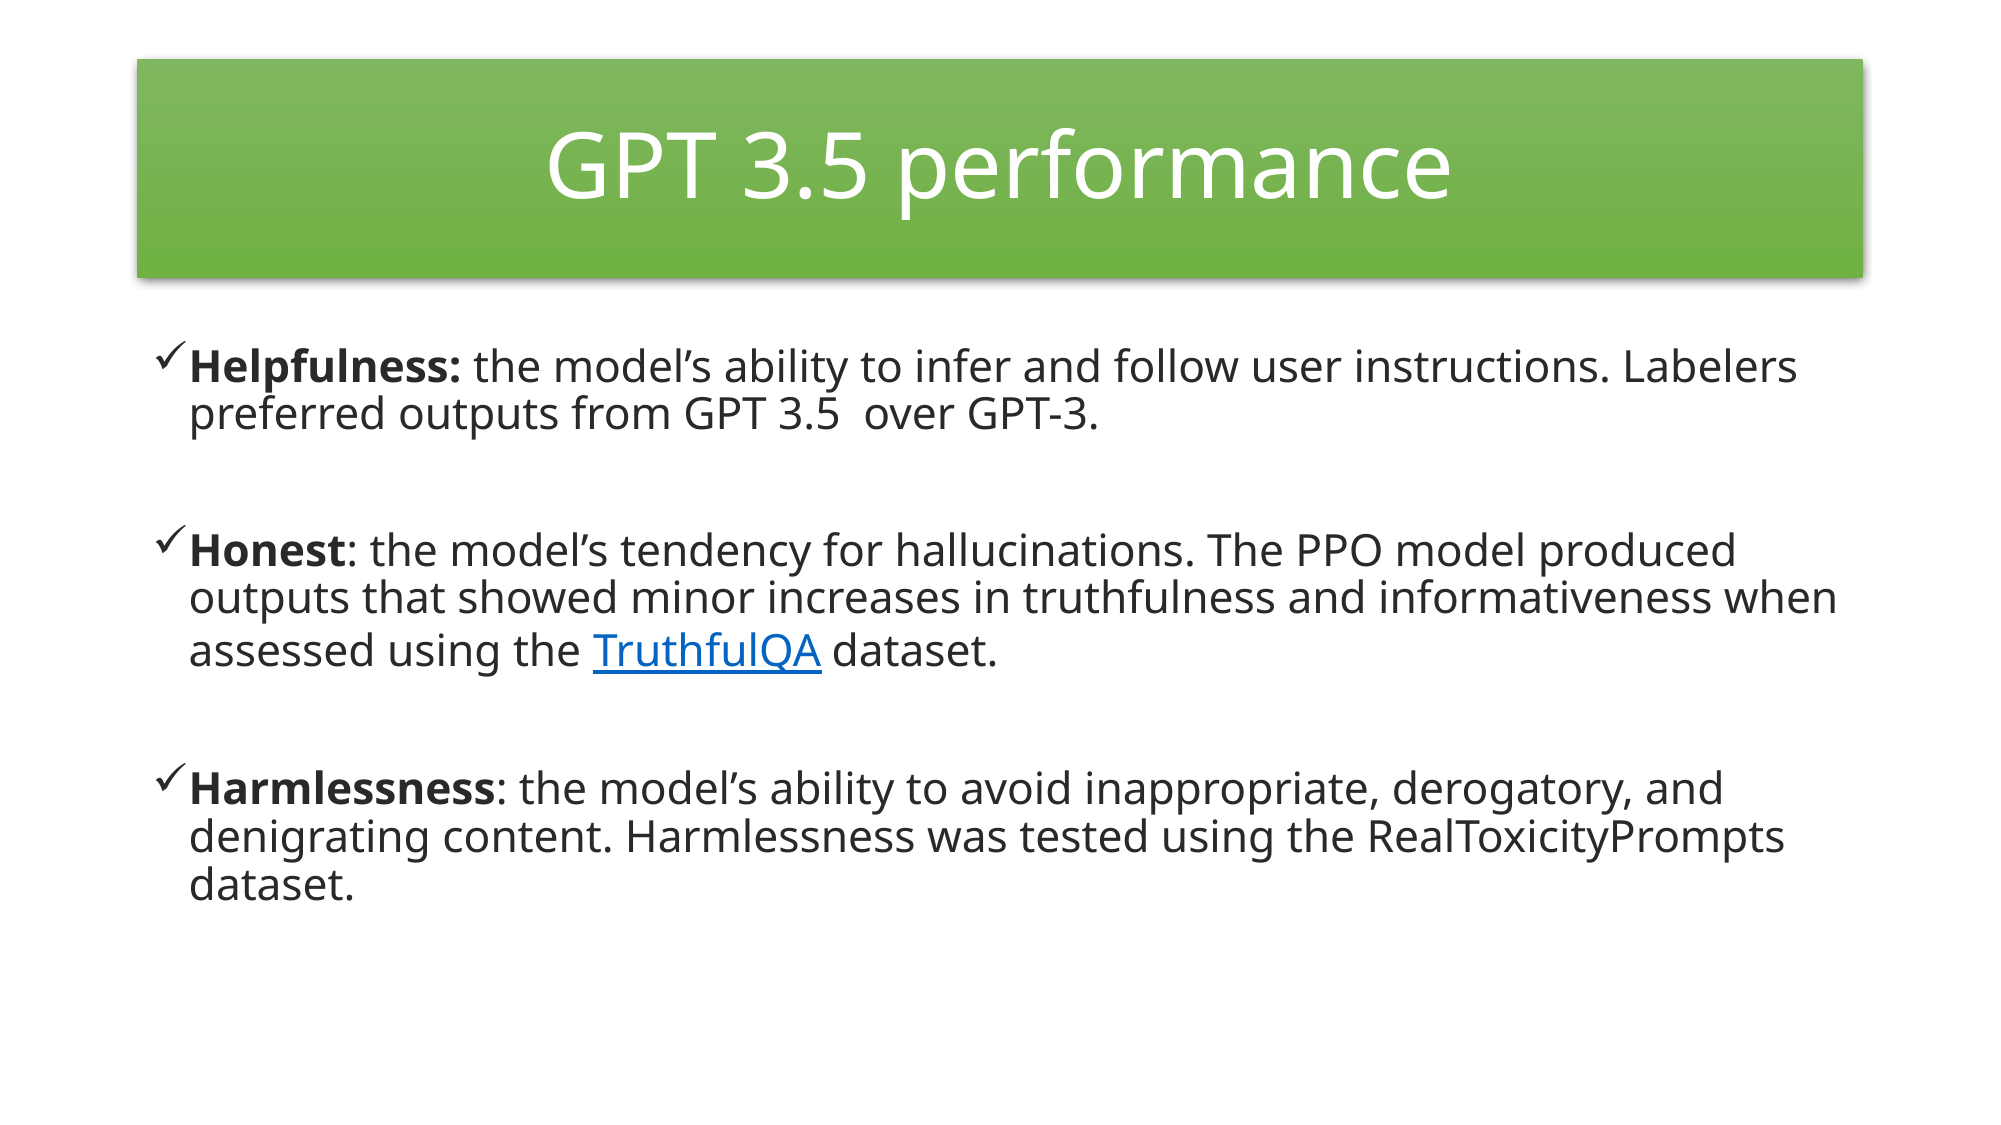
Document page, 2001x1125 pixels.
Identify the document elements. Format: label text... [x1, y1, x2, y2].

title GPT 3.5 performance [137, 59, 1863, 278]
list Helpfulness: the model’s ability to infer and follow user instructions. Labelers preferred outputs from GPT 3.5 over GPT-3. Honest: the model’s tendency for hallucinations. The PPO model produced outputs that showed minor increases in truthfulness and informativeness when assessed using the TruthfulQA dataset. Harmlessness: the model’s ability to avoid inappropriate, derogatory, and denigrating content. Harmlessness was tested using the RealToxicityPrompts dataset. [137, 336, 1863, 920]
